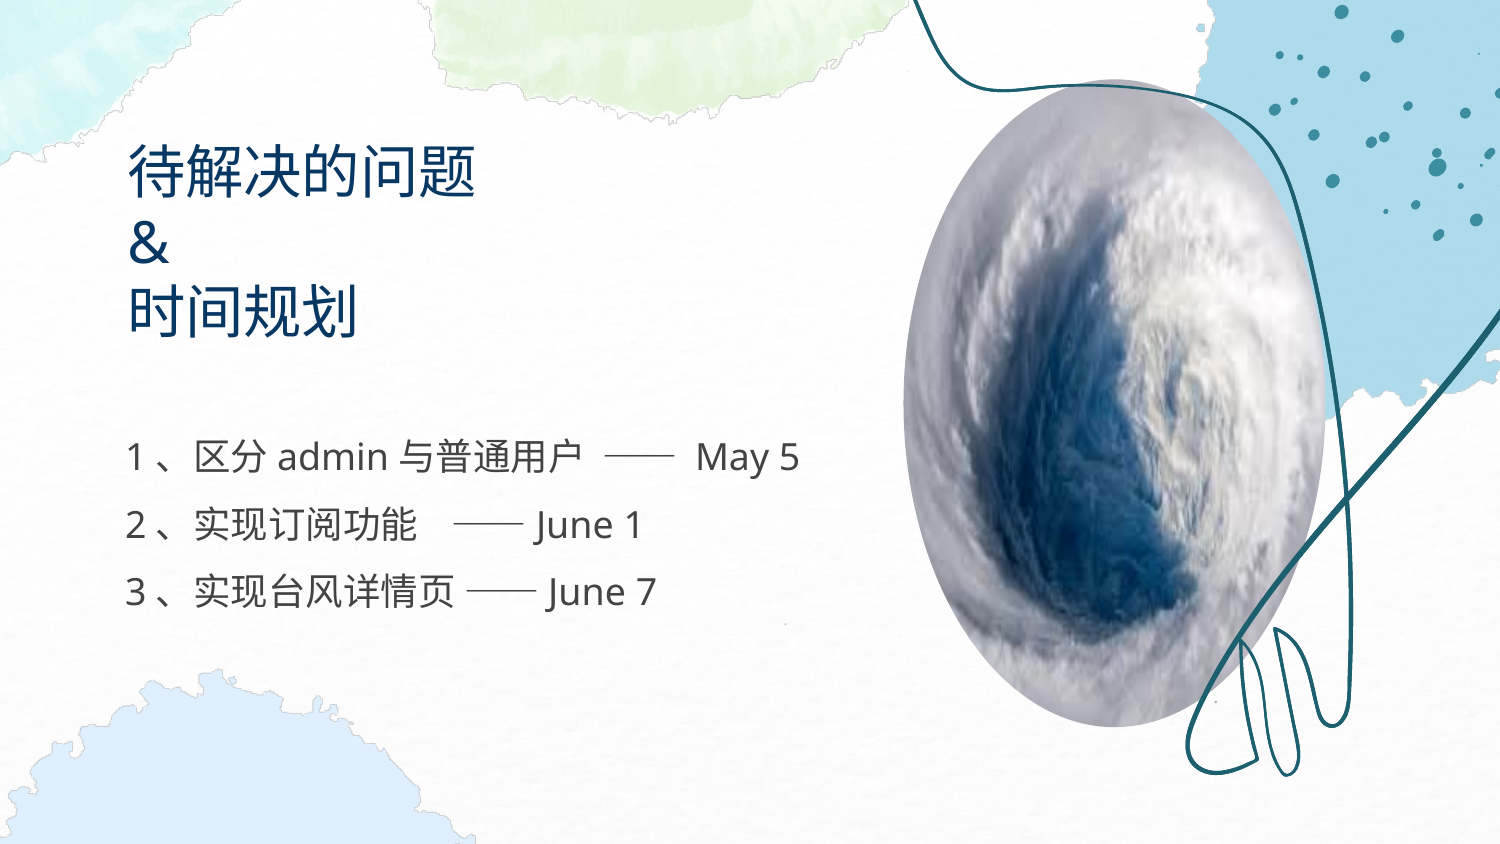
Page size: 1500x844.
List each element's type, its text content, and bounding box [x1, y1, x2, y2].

subtitle 1、区分admin与普通用户 —— May 5 2、实现订阅功能 ——June 1 3、实现台风详情页 ——June 7 [110, 387, 821, 637]
text_box [1266, 736, 1301, 777]
picture [0, 0, 1500, 844]
text_box [913, 0, 962, 77]
text_box [1330, 308, 1500, 728]
title 待解决的问题 & 时间规划 [112, 126, 540, 354]
text_box [1185, 736, 1259, 776]
